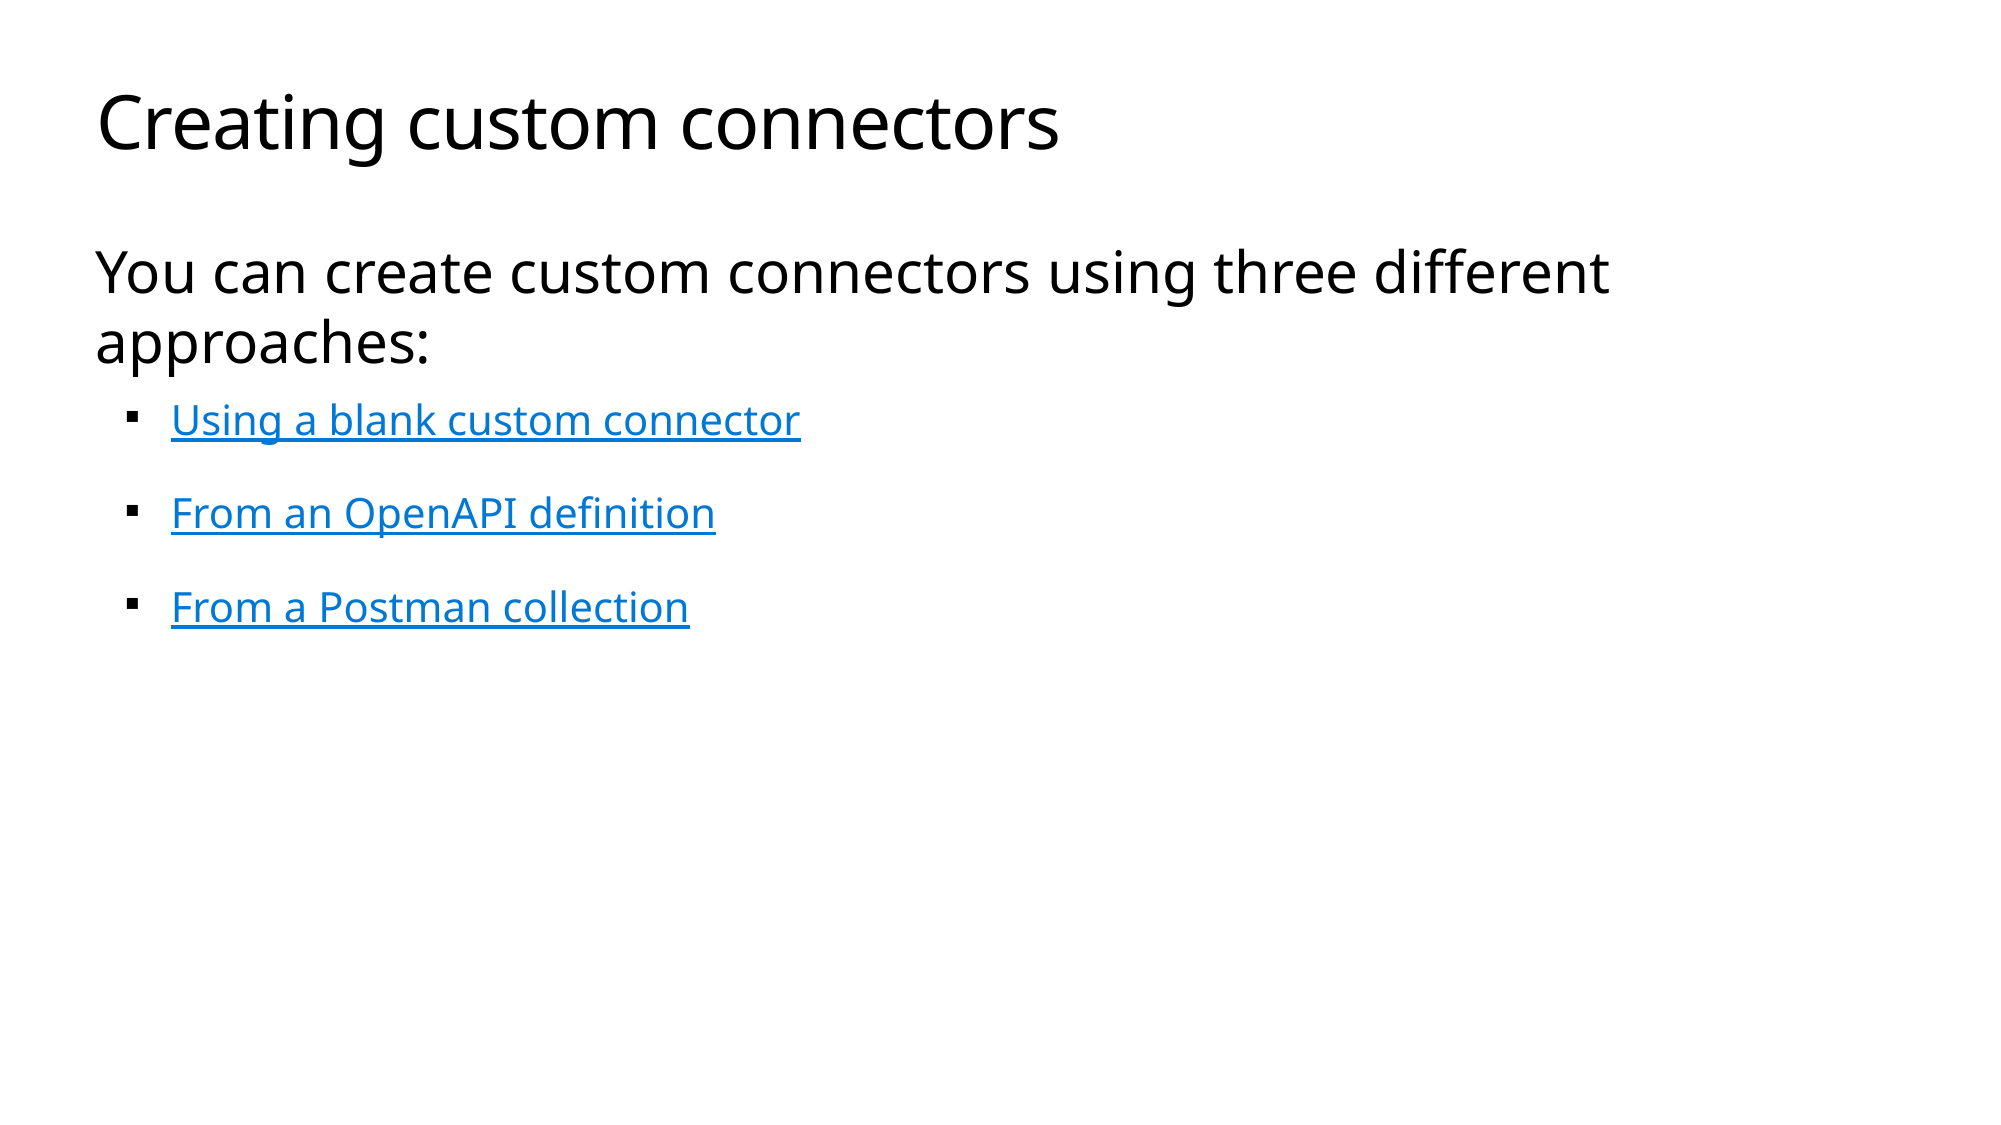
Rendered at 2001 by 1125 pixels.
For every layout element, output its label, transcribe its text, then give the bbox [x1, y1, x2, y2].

title Creating custom connectors [96, 75, 1904, 165]
list You can create custom connectors using three different approaches: Using a blank custom connector From an OpenAPI definition From a Postman collection [95, 235, 1904, 566]
